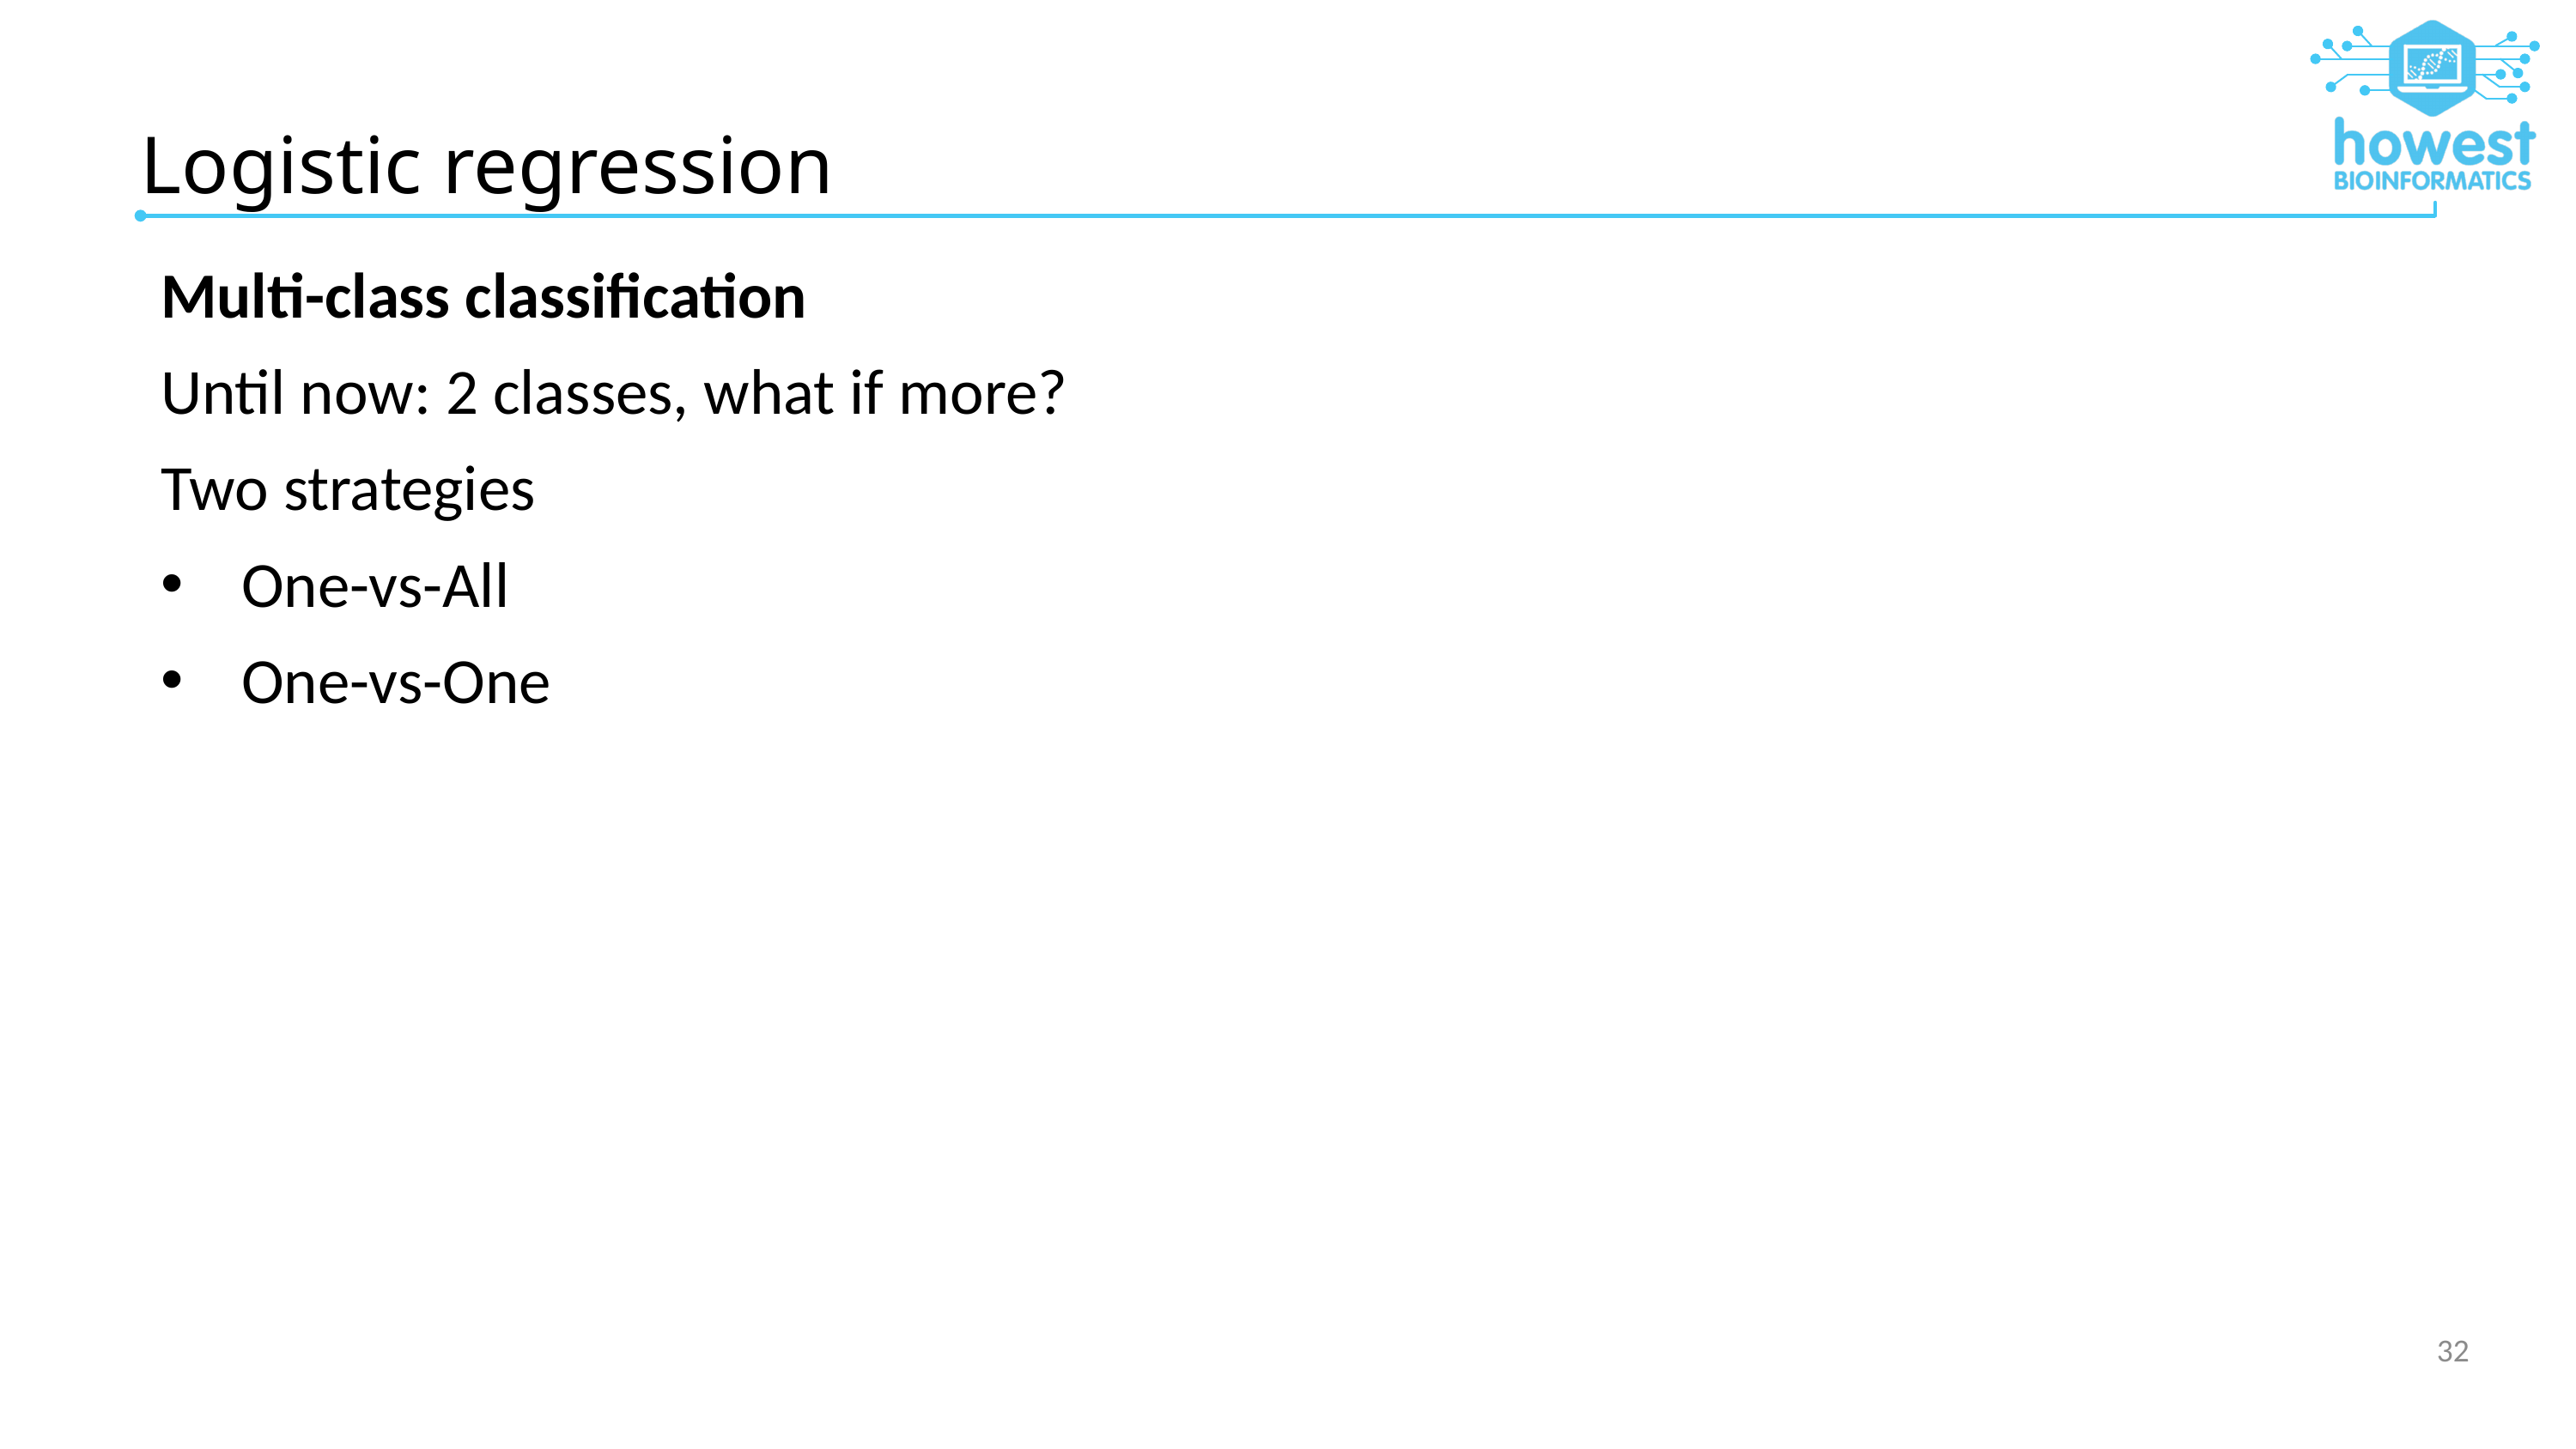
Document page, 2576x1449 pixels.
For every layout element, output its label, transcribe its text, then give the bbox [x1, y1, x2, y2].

title Logistic regression [140, 124, 2252, 215]
slide_number 32 [2341, 1310, 2482, 1388]
picture [2312, 0, 2559, 228]
list Multi-class classification Until now: 2 classes, what if more? Two strategies One-vs-All One-vs-One [148, 256, 2483, 1116]
